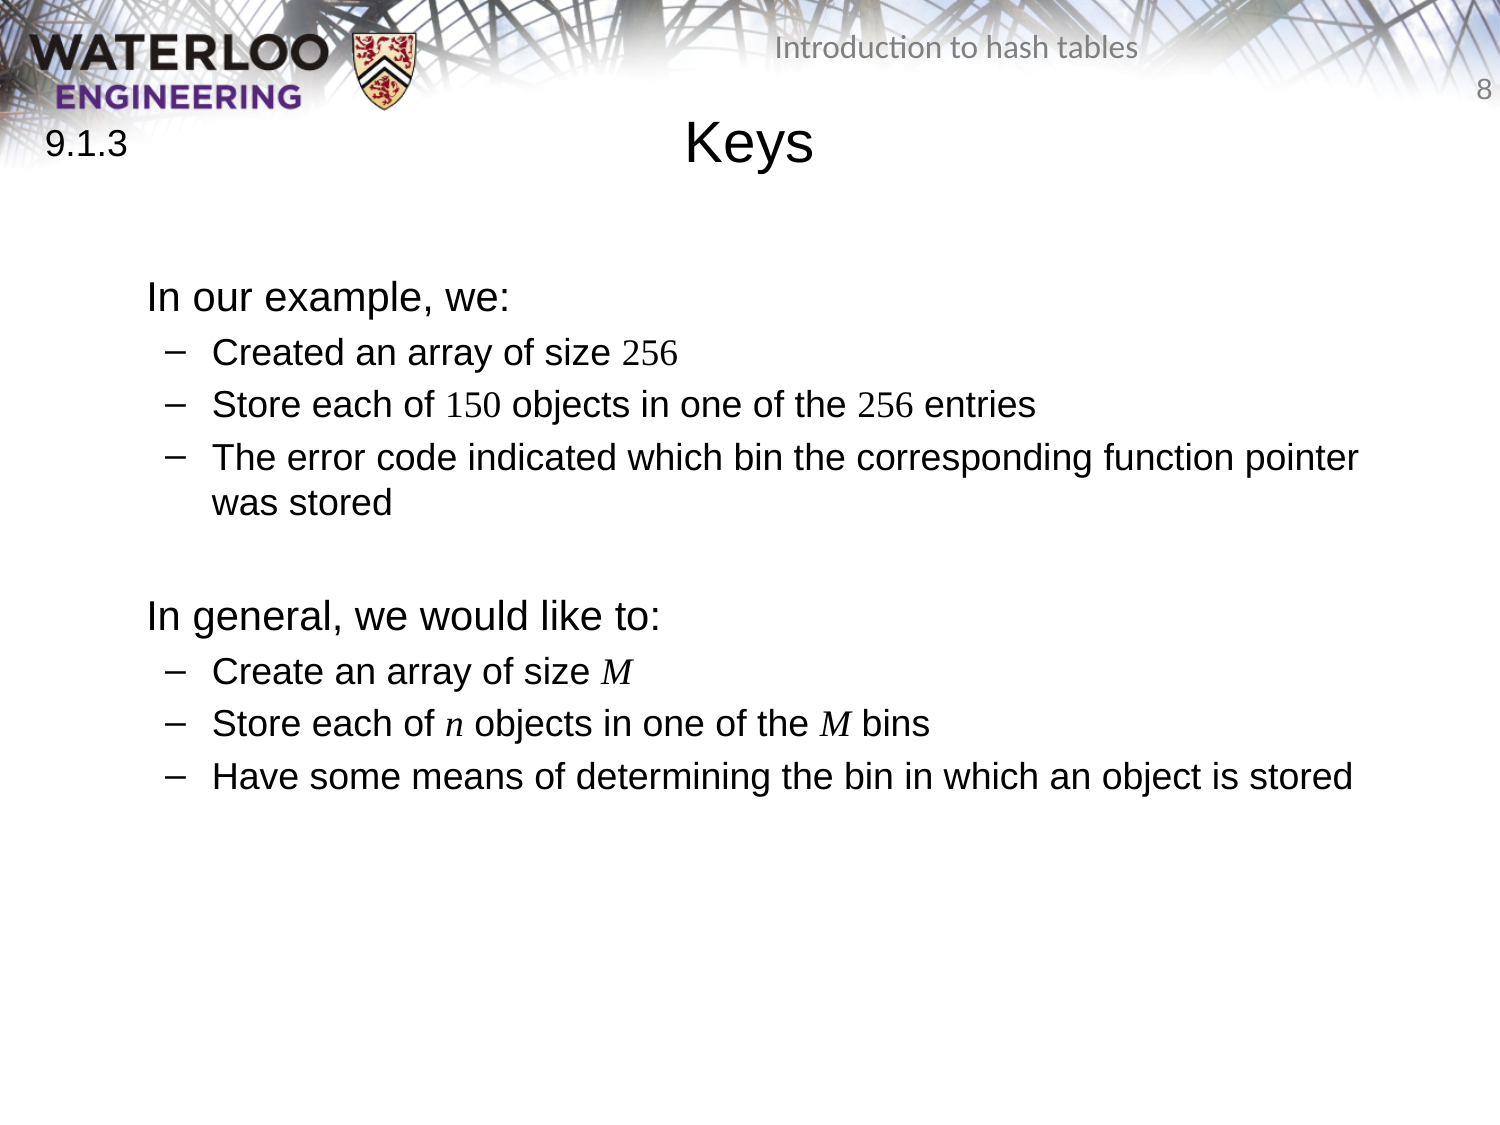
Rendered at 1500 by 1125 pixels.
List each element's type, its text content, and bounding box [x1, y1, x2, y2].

list In our example, we: Created an array of size 256 Store each of 150 objects in one of the 256 entries The error code indicated which bin the corresponding function pointer was stored In general, we would like to: Create an array of size M Store each of n objects in one of the M bins Have some means of determining the bin in which an object is stored [74, 262, 1426, 1006]
text_box 9.1.3 [30, 111, 143, 172]
title Keys [74, 44, 1426, 233]
picture [0, 0, 1500, 1125]
